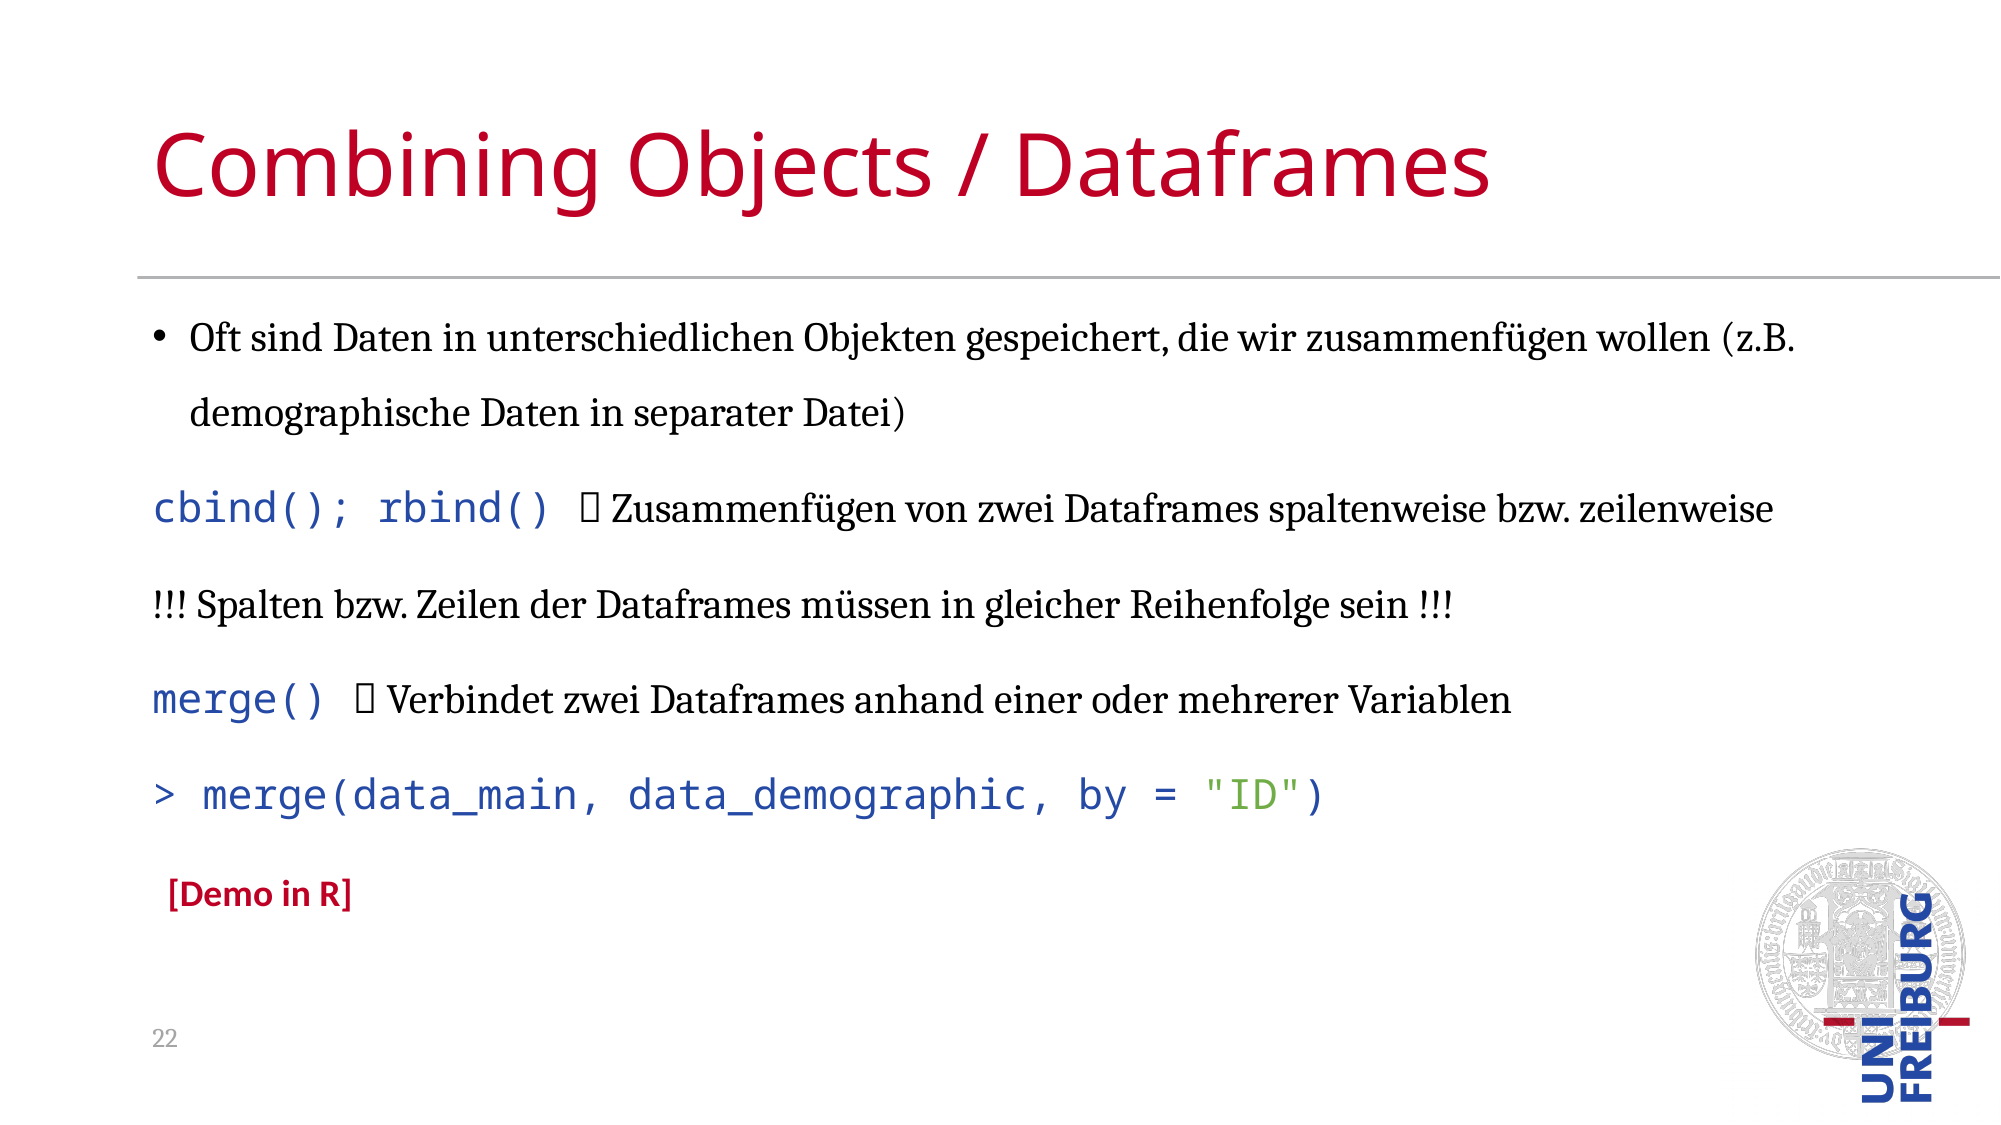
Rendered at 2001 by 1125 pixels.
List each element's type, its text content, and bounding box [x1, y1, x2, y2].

title Combining Objects / Dataframes [137, 59, 1863, 277]
picture [1721, 842, 2000, 1122]
text_box [Demo in R] [153, 826, 1153, 921]
list Oft sind Daten in unterschiedlichen Objekten gespeichert, die wir zusammenfügen wollen (z.B. demographische Daten in separater Datei) cbind(); rbind()  Zusammenfügen von zwei Dataframes spaltenweise bzw. zeilenweise !!! Spalten bzw. Zeilen der Dataframes müssen in gleicher Reihenfolge sein !!! merge()  Verbindet zwei Dataframes anhand einer oder mehrerer Variablen > merge(data_main, data_demographic, by = "ID") [137, 277, 1863, 992]
slide_number 22 [137, 1012, 588, 1073]
